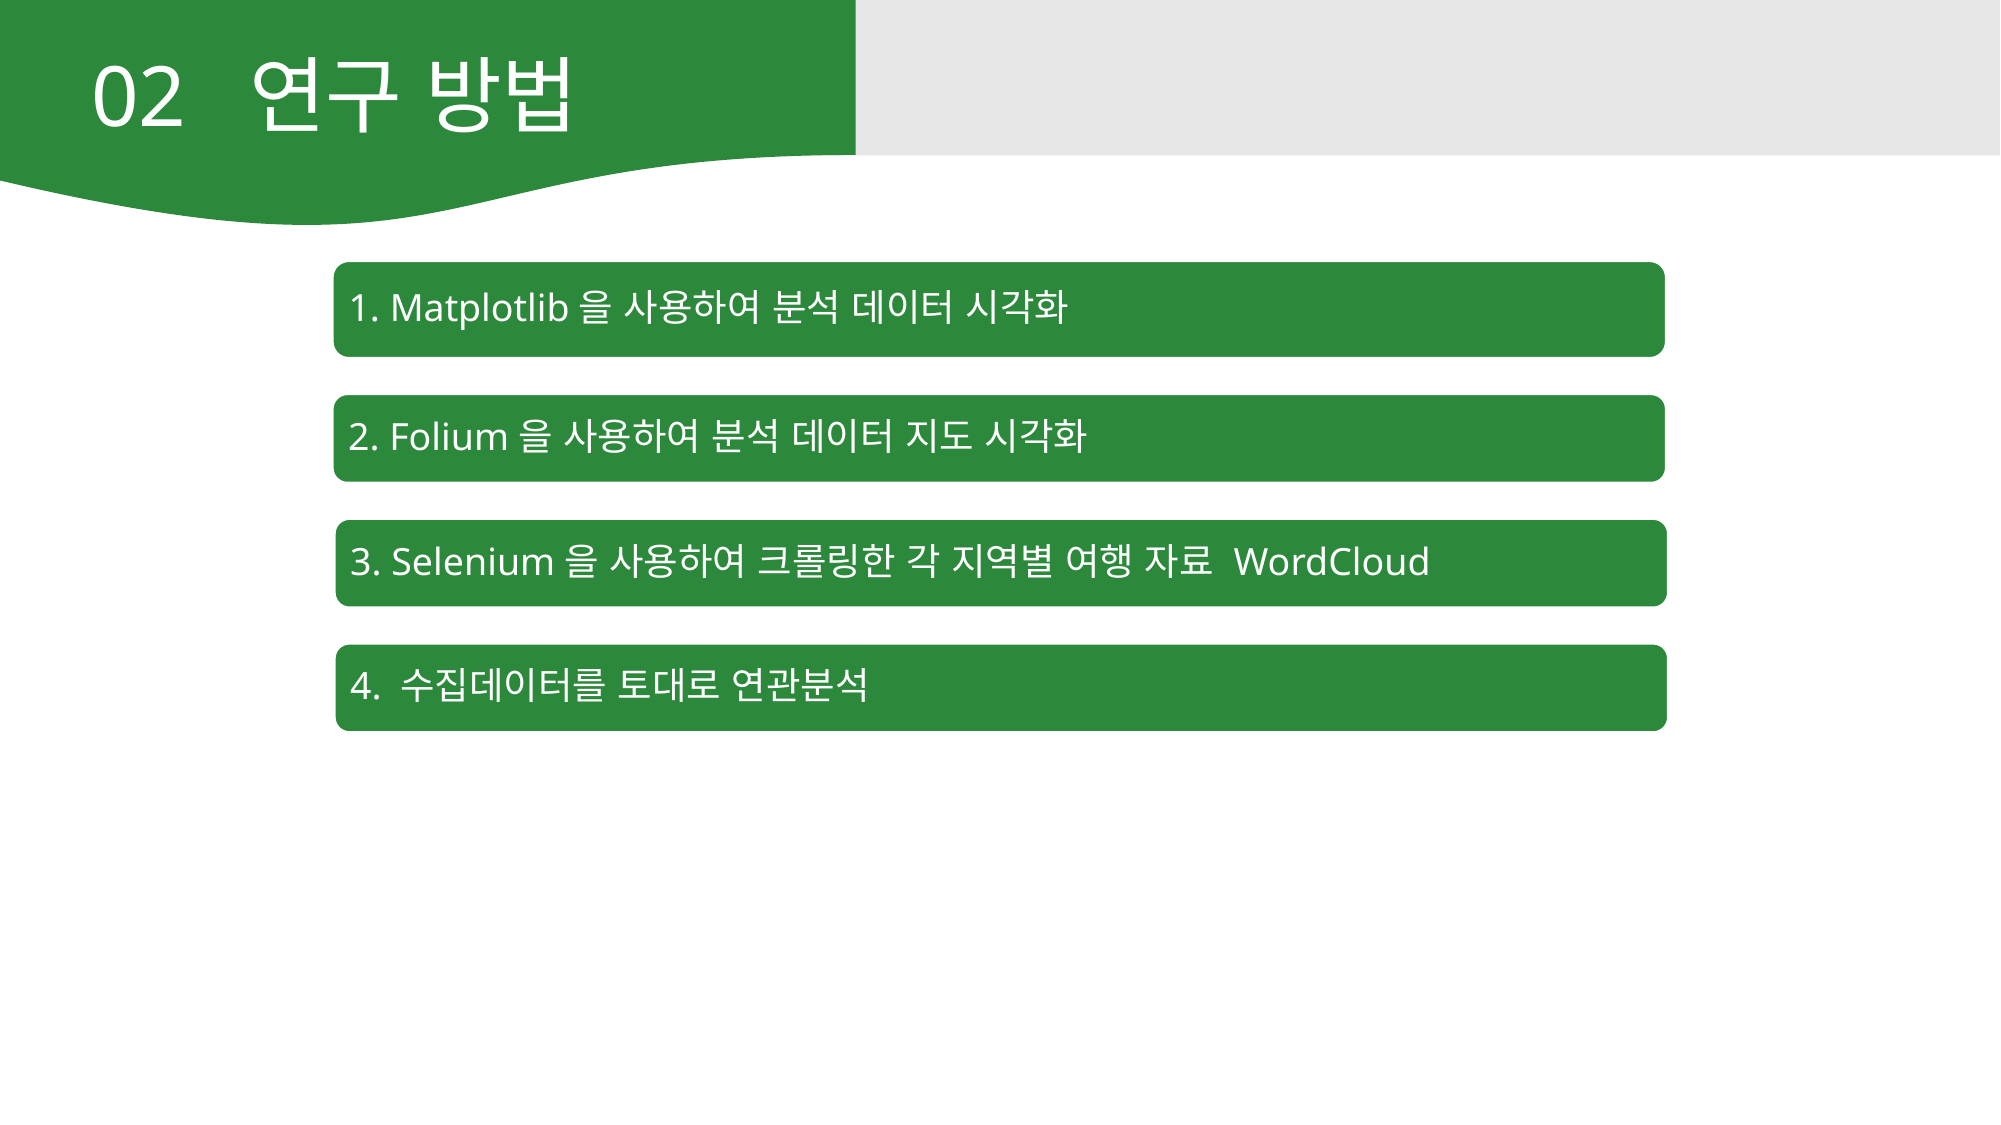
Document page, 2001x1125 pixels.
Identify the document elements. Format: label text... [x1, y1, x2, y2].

text_box [857, 0, 2000, 156]
text_box [0, 0, 857, 191]
text_box 02 연구 방법 [38, 36, 631, 201]
text_box [89, 201, 493, 226]
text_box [332, 260, 1669, 1065]
